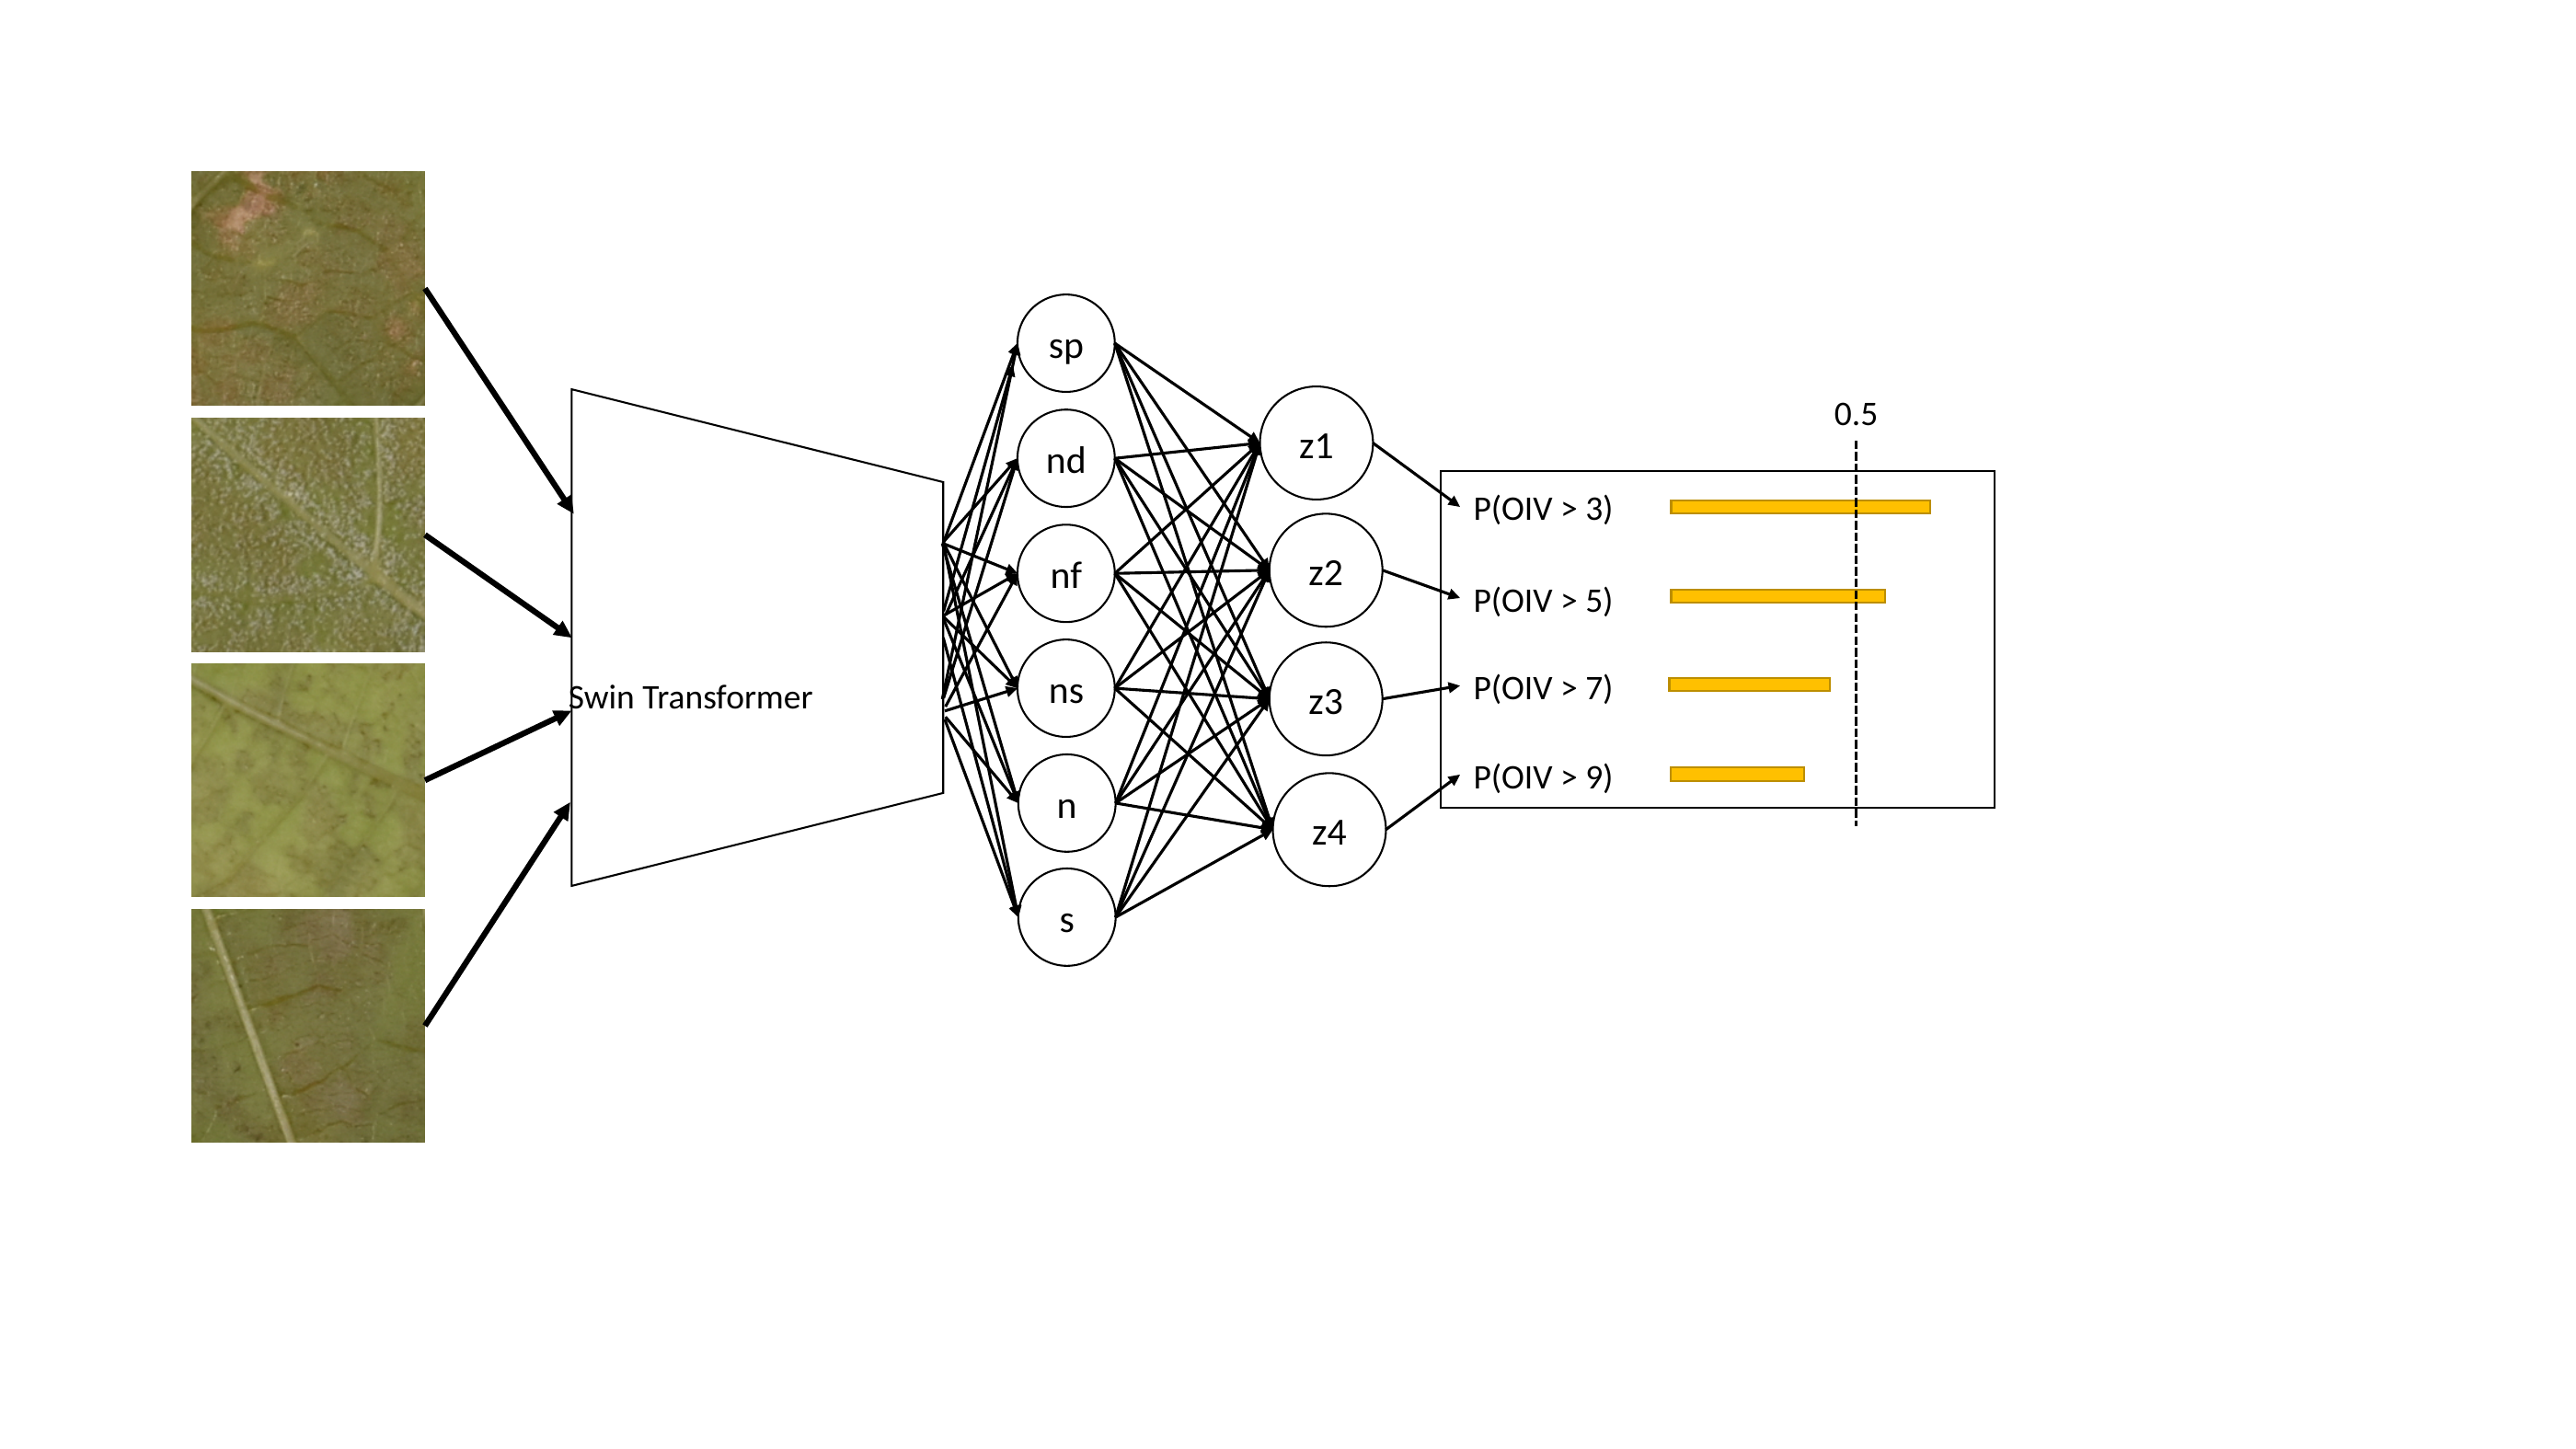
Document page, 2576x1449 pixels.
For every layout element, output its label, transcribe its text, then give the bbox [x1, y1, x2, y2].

picture [191, 418, 425, 652]
picture [191, 663, 425, 897]
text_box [1115, 569, 1270, 698]
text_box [1115, 443, 1260, 569]
text_box [1440, 470, 1856, 809]
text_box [424, 710, 571, 781]
picture [191, 909, 425, 1143]
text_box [1115, 829, 1273, 917]
text_box z3 [1273, 641, 1384, 757]
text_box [1270, 688, 1273, 802]
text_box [1382, 685, 1460, 699]
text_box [944, 688, 1018, 711]
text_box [1114, 343, 1273, 458]
text_box [1857, 470, 1995, 809]
text_box z1 [1273, 385, 1374, 500]
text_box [943, 458, 1018, 698]
text_box n [1018, 753, 1114, 853]
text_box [945, 573, 1018, 688]
text_box ns [1018, 638, 1114, 738]
text_box sp [1016, 293, 1116, 393]
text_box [424, 288, 574, 514]
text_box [944, 719, 1018, 917]
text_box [424, 802, 570, 1026]
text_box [1270, 802, 1273, 829]
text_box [1386, 775, 1460, 830]
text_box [1382, 569, 1460, 599]
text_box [1115, 698, 1270, 829]
text_box nf [1018, 523, 1114, 624]
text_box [943, 637, 1018, 917]
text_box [1260, 458, 1273, 573]
text_box z4 [1273, 772, 1387, 888]
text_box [424, 535, 572, 638]
text_box 0.5 [1821, 385, 1892, 440]
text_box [1270, 573, 1273, 688]
text_box nd [1018, 408, 1114, 509]
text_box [1373, 443, 1460, 508]
text_box s [1017, 867, 1117, 967]
text_box Swin Transformer [570, 388, 942, 888]
picture [191, 171, 425, 406]
text_box z2 [1273, 512, 1384, 628]
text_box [942, 343, 1018, 699]
